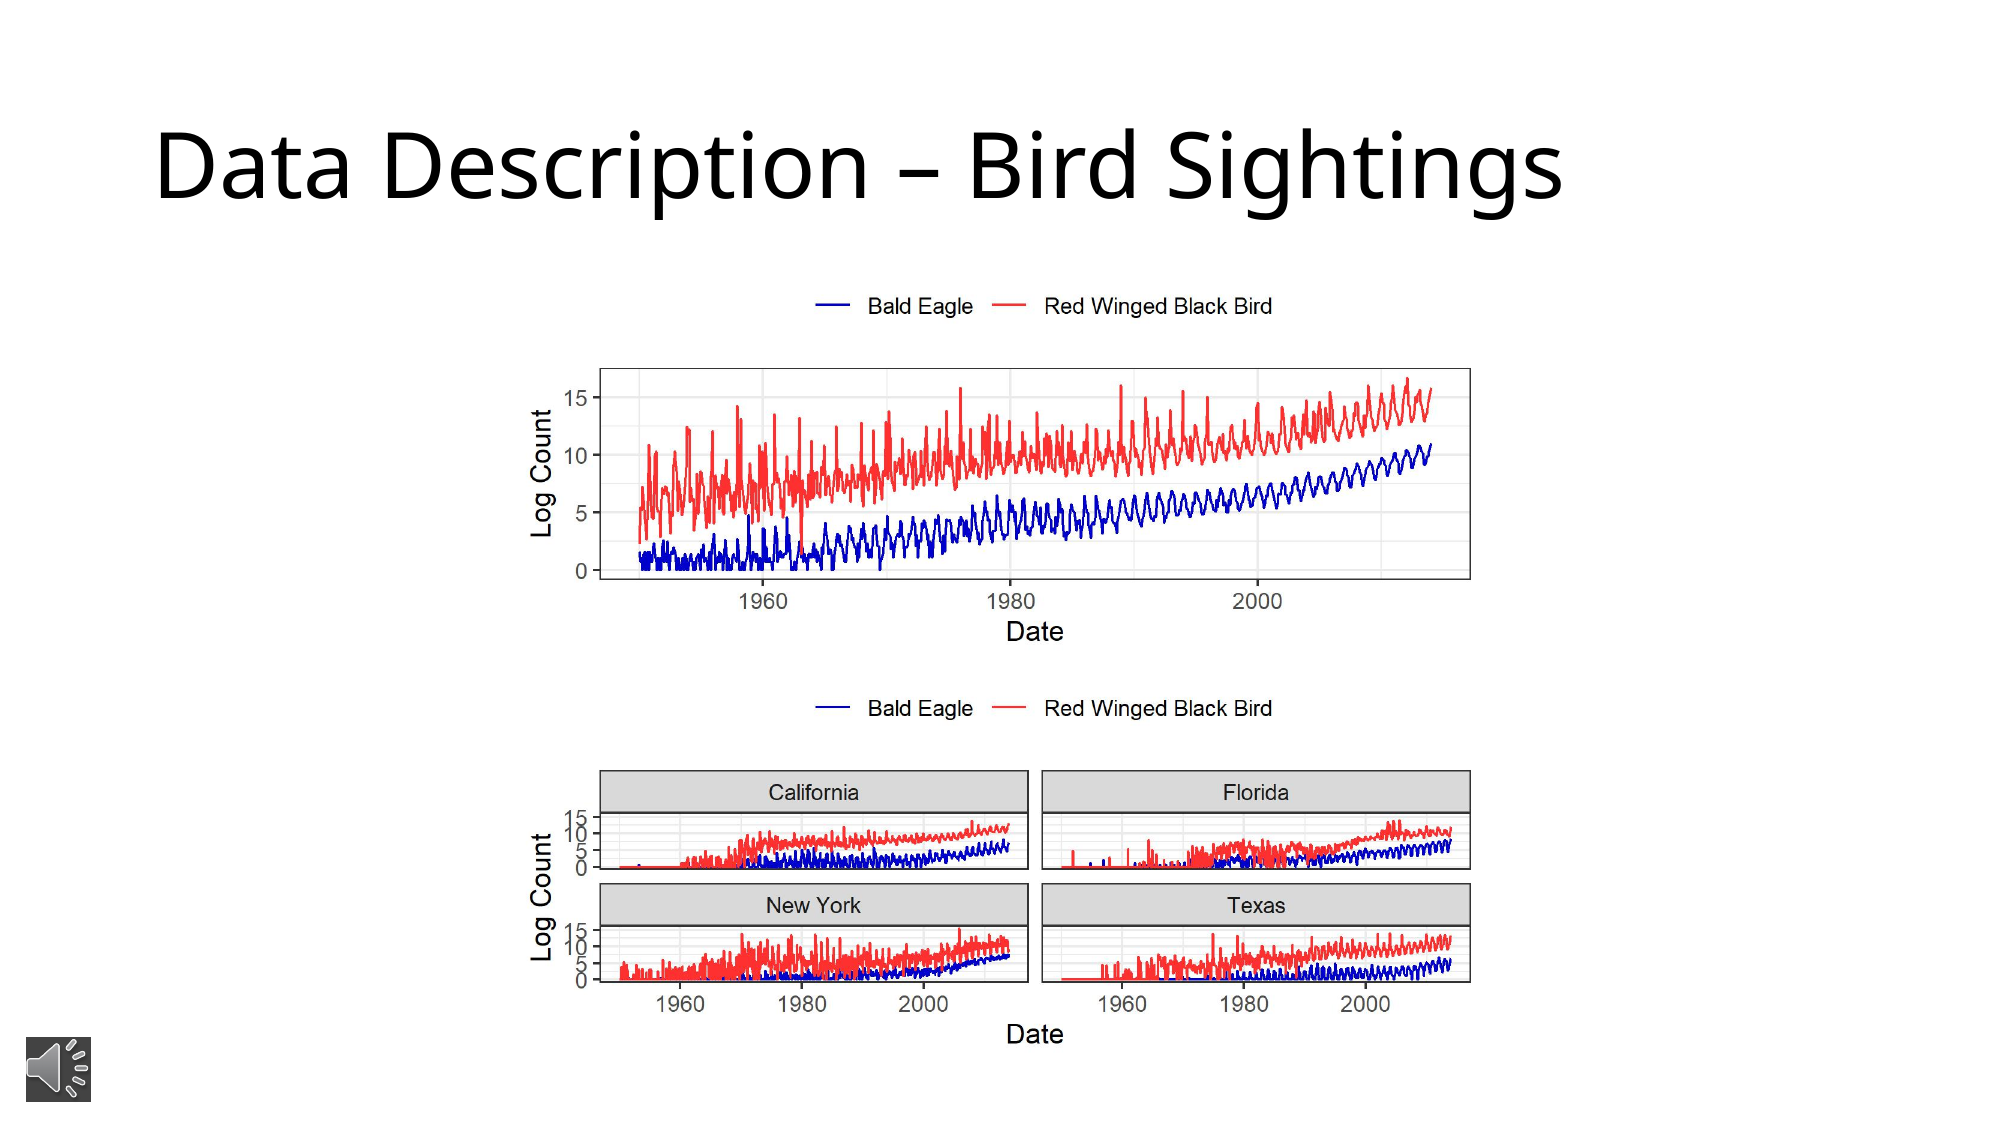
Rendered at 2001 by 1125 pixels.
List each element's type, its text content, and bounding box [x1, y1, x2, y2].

picture [25, 1036, 92, 1104]
picture [516, 658, 1484, 1062]
title Data Description – Bird Sightings [137, 59, 1863, 278]
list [516, 256, 1484, 658]
